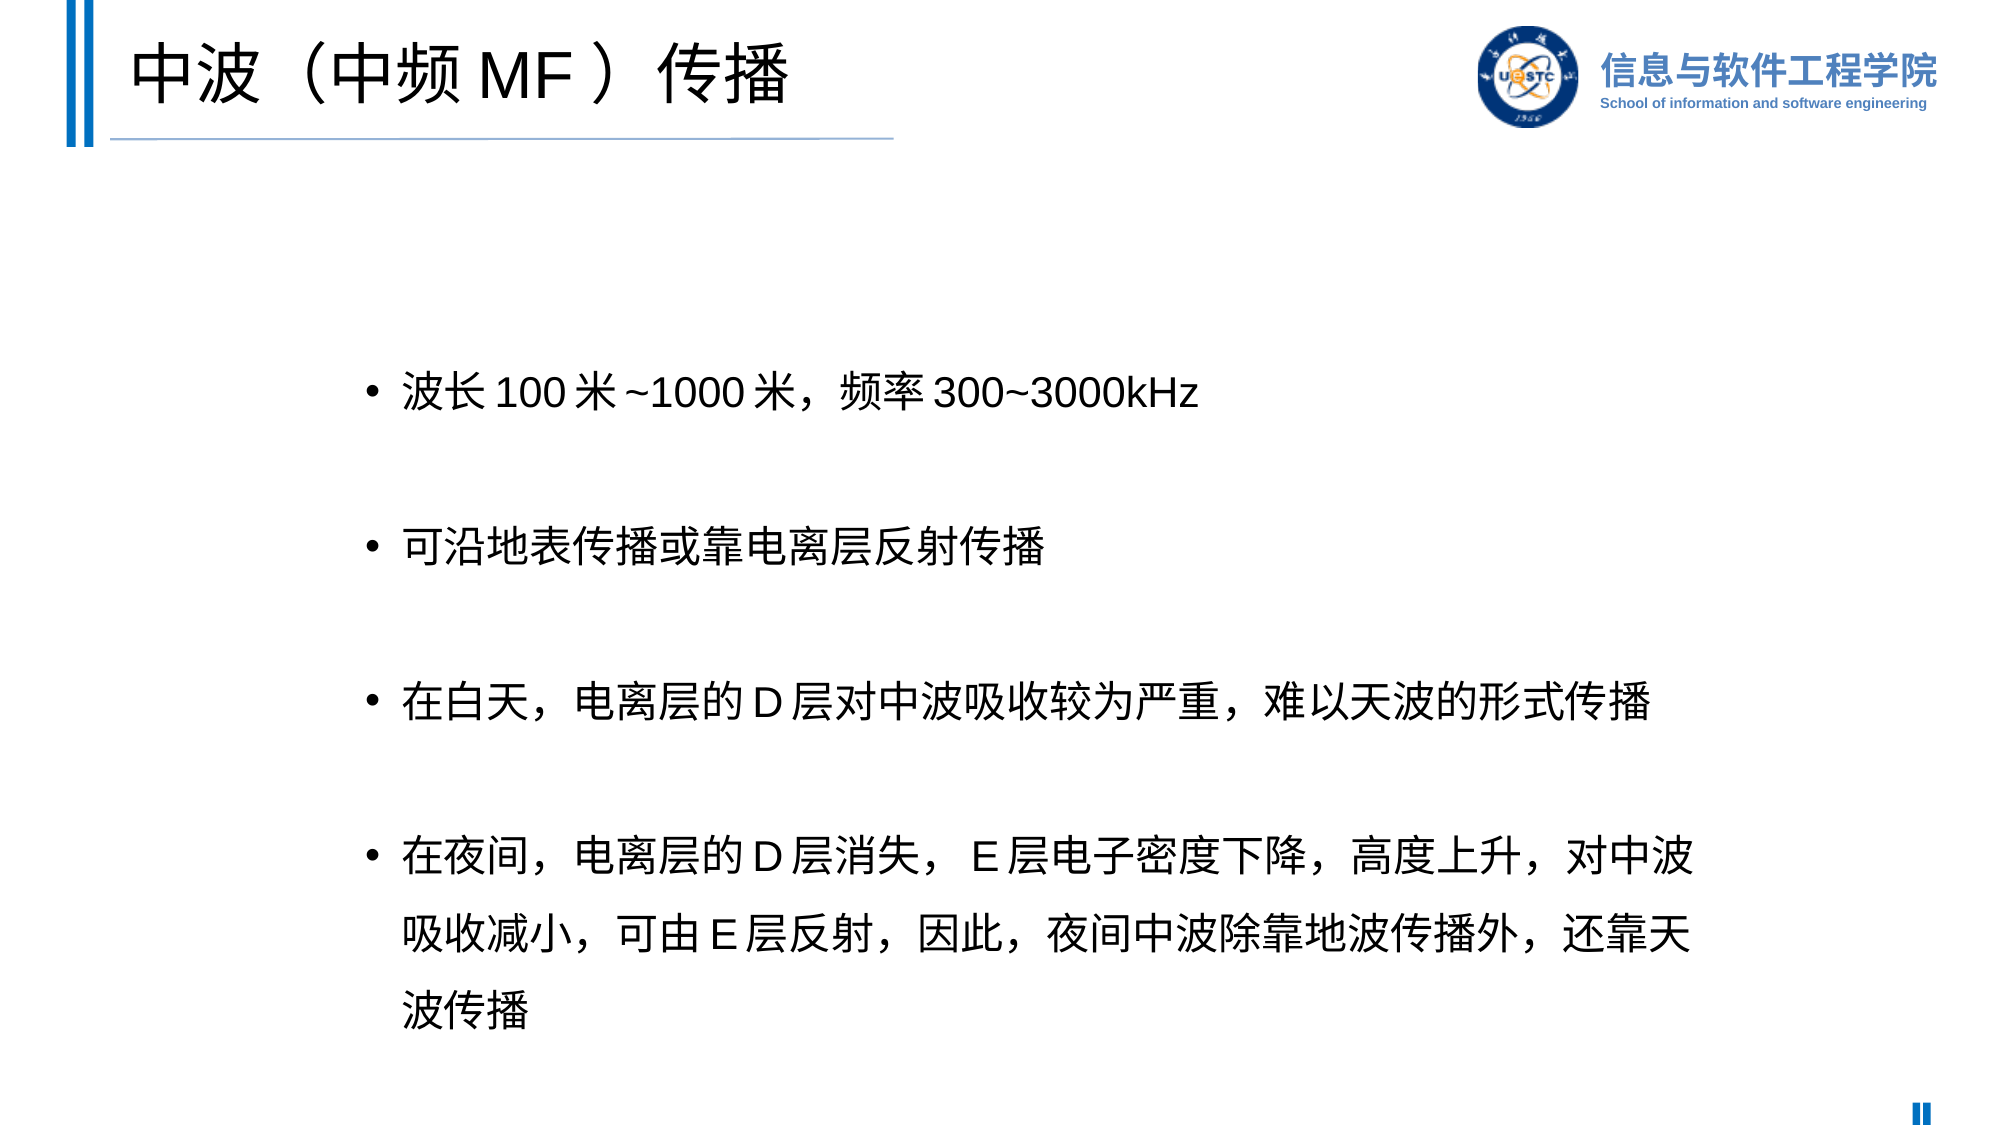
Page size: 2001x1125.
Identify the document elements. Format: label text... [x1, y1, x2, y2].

list 波长100米~1000米，频率300~3000kHz 可沿地表传播或靠电离层反射传播 在白天，电离层的D层对中波吸收较为严重，难以天波的形式传播 在夜间，电离层的D层消失，E层电子密度下降，高度上升，对中波吸收减小，可由E层反射，因此，夜间中波除靠地波传播外，还靠天波传播 [350, 331, 1719, 1059]
title 中波（中频MF）传播 [113, 10, 1839, 143]
